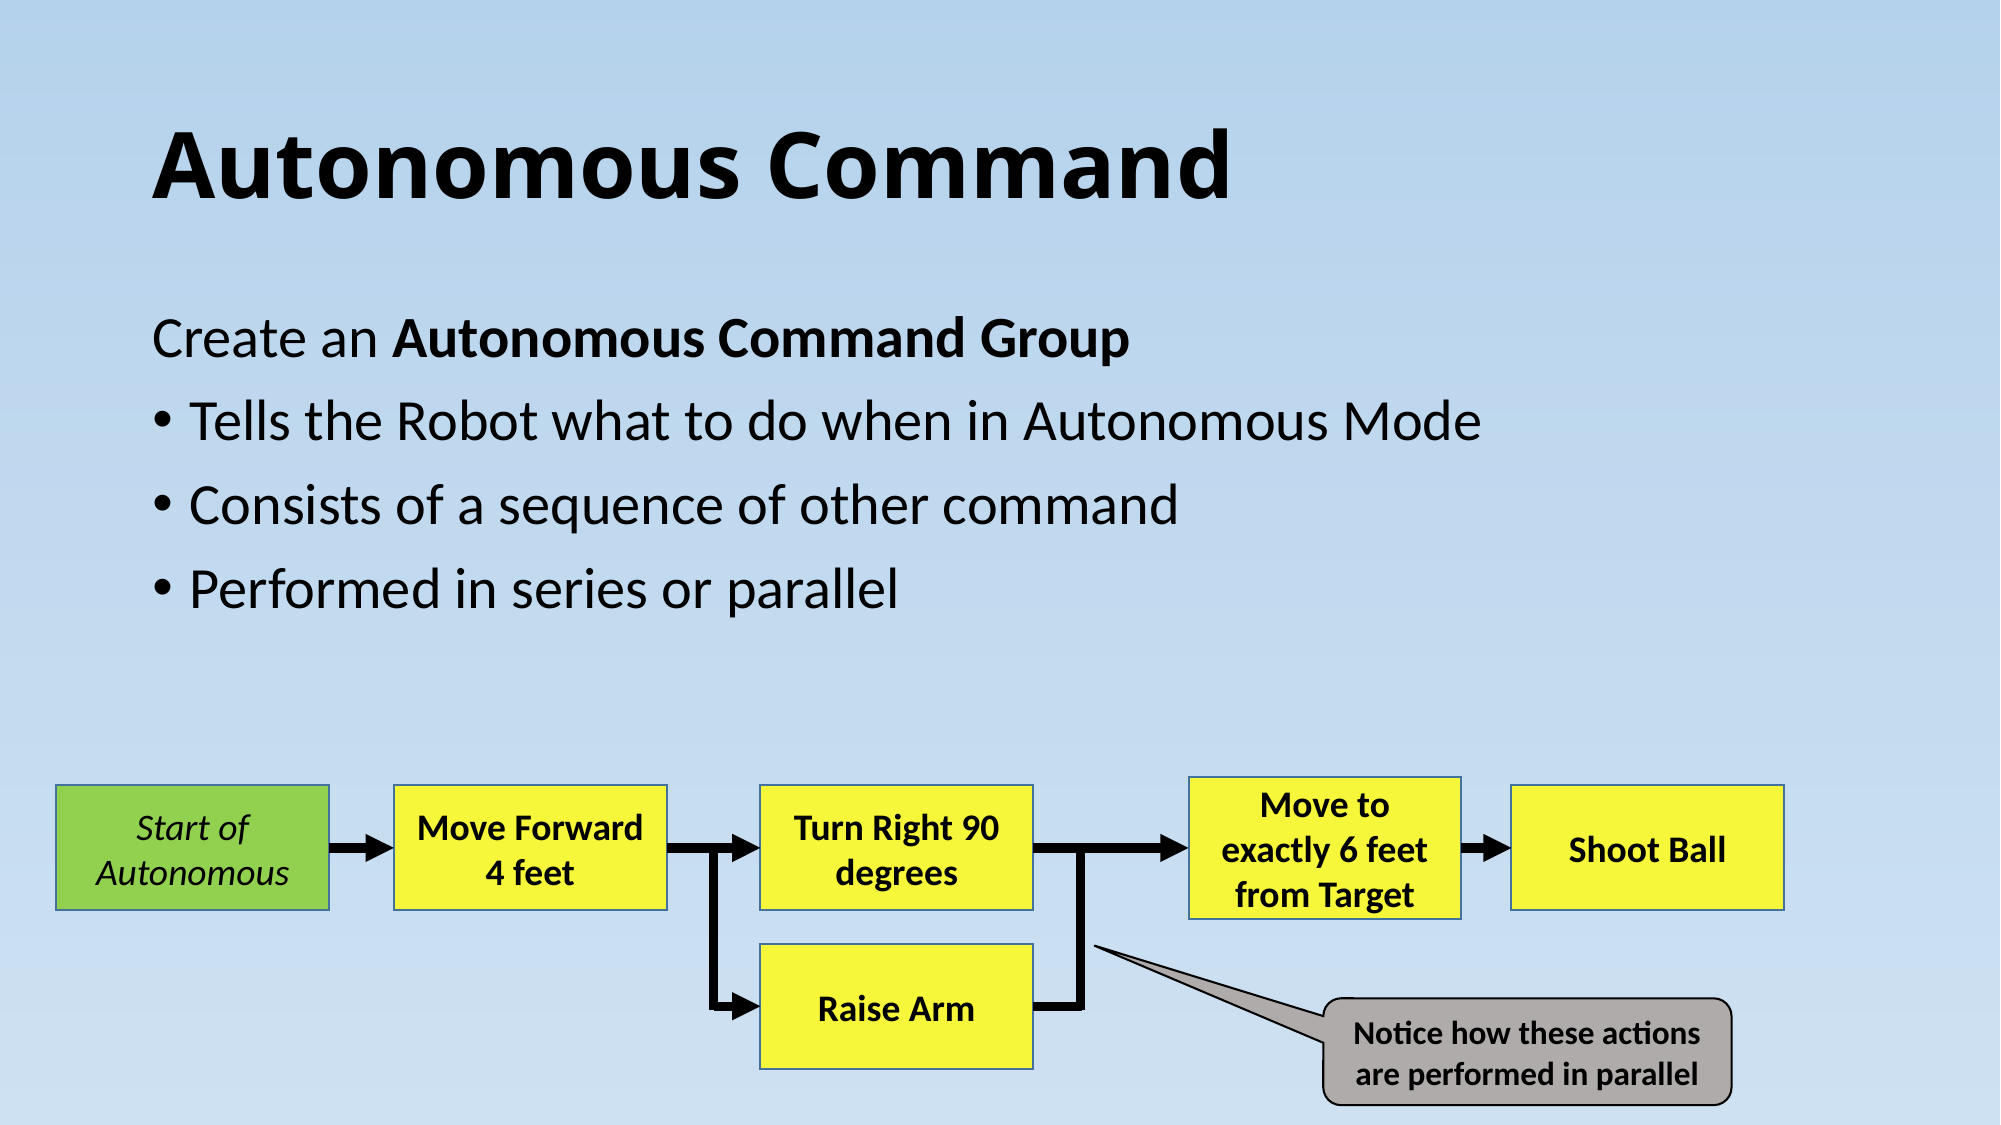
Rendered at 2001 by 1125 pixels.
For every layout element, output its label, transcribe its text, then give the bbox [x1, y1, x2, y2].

title Autonomous Command [137, 59, 1863, 278]
text_box Start of Autonomous [55, 784, 330, 911]
text_box Shoot Ball [1510, 784, 1785, 911]
text_box Turn Right 90 degrees [759, 784, 1034, 911]
text_box Move to exactly 6 feet from Target [1188, 776, 1462, 920]
text_box Notice how these actions are performed in parallel [1093, 944, 1733, 1107]
list Create an Autonomous Command Group Tells the Robot what to do when in Autonomous Mode Consists of a sequence of other command Performed in series or parallel [137, 299, 1863, 653]
text_box Raise Arm [759, 943, 1034, 1070]
text_box Move Forward 4 feet [393, 784, 668, 911]
